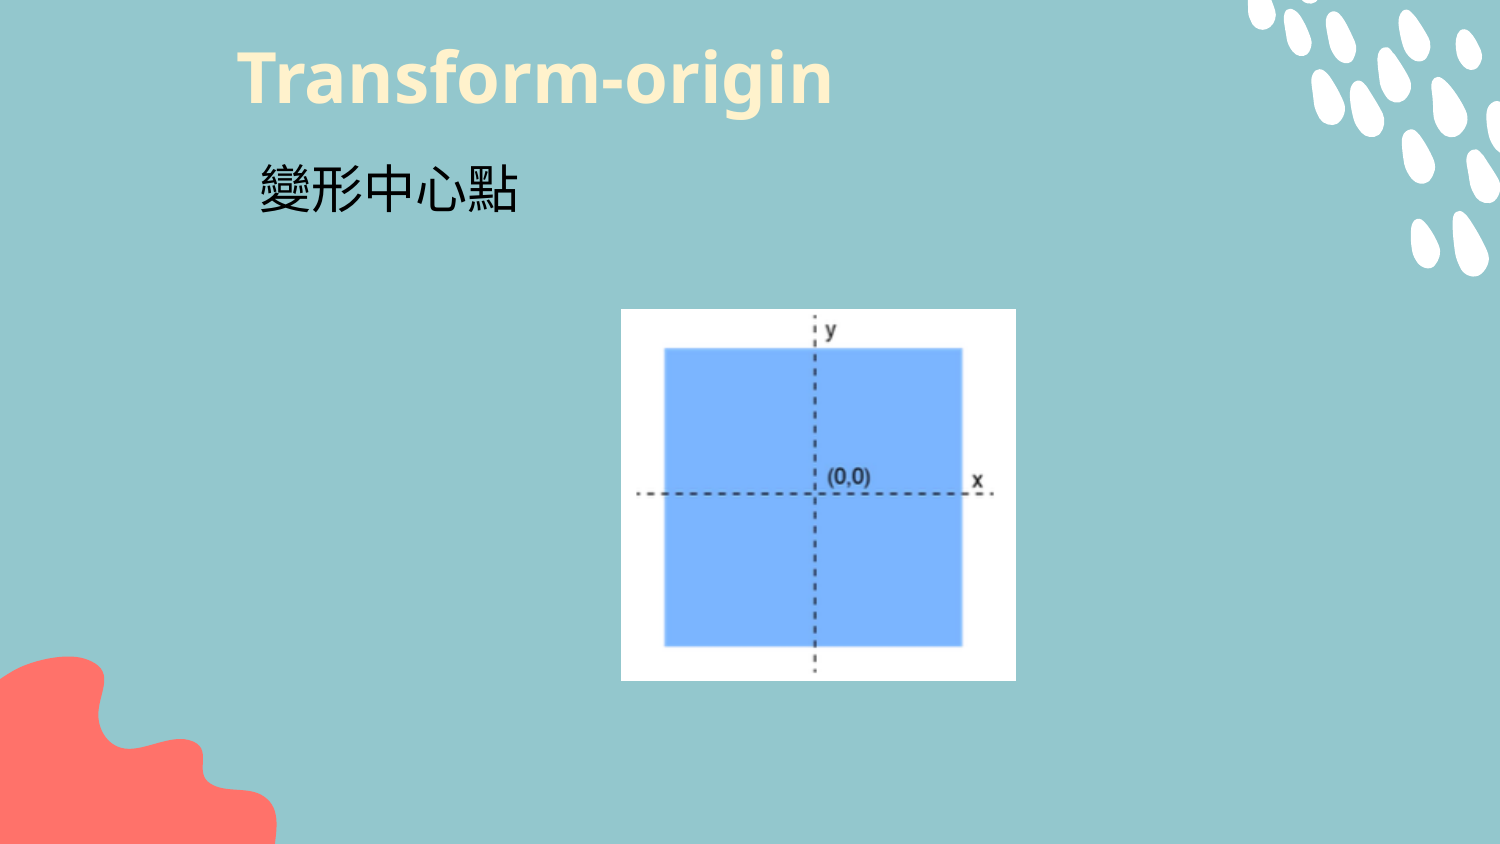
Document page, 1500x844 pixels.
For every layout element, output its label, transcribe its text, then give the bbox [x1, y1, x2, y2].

picture [620, 309, 1016, 681]
title Transform-origin [221, 0, 1500, 133]
text_box 變形中心點 [169, 132, 1288, 265]
